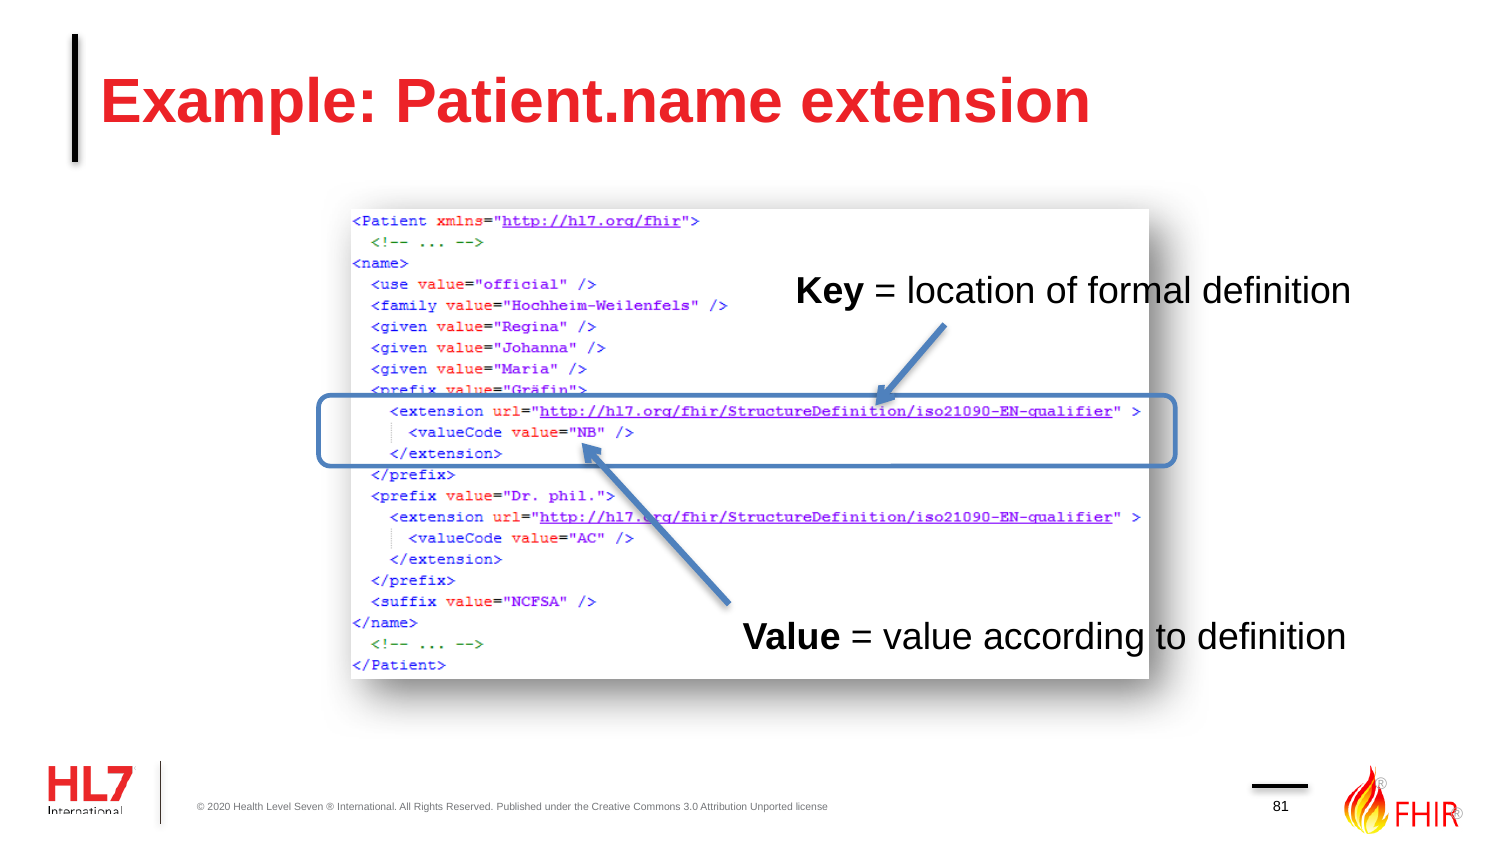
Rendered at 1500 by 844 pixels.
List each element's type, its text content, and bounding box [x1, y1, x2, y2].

picture [350, 209, 1149, 680]
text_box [875, 324, 946, 406]
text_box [581, 442, 730, 605]
text_box Key = location of formal definition [1152, 258, 1367, 319]
slide_number 81 [1258, 786, 1304, 814]
text_box [1152, 393, 1178, 469]
text_box Value = value according to definition [1152, 604, 1362, 664]
title Example: Patient.name extension [100, 33, 1451, 163]
footer © 2020 Health Level Seven ® International. All Rights Reserved. Published under the Creative Commons 3.0 Attribution Unported license [196, 786, 941, 813]
text_box [316, 393, 345, 469]
picture [1339, 760, 1463, 837]
